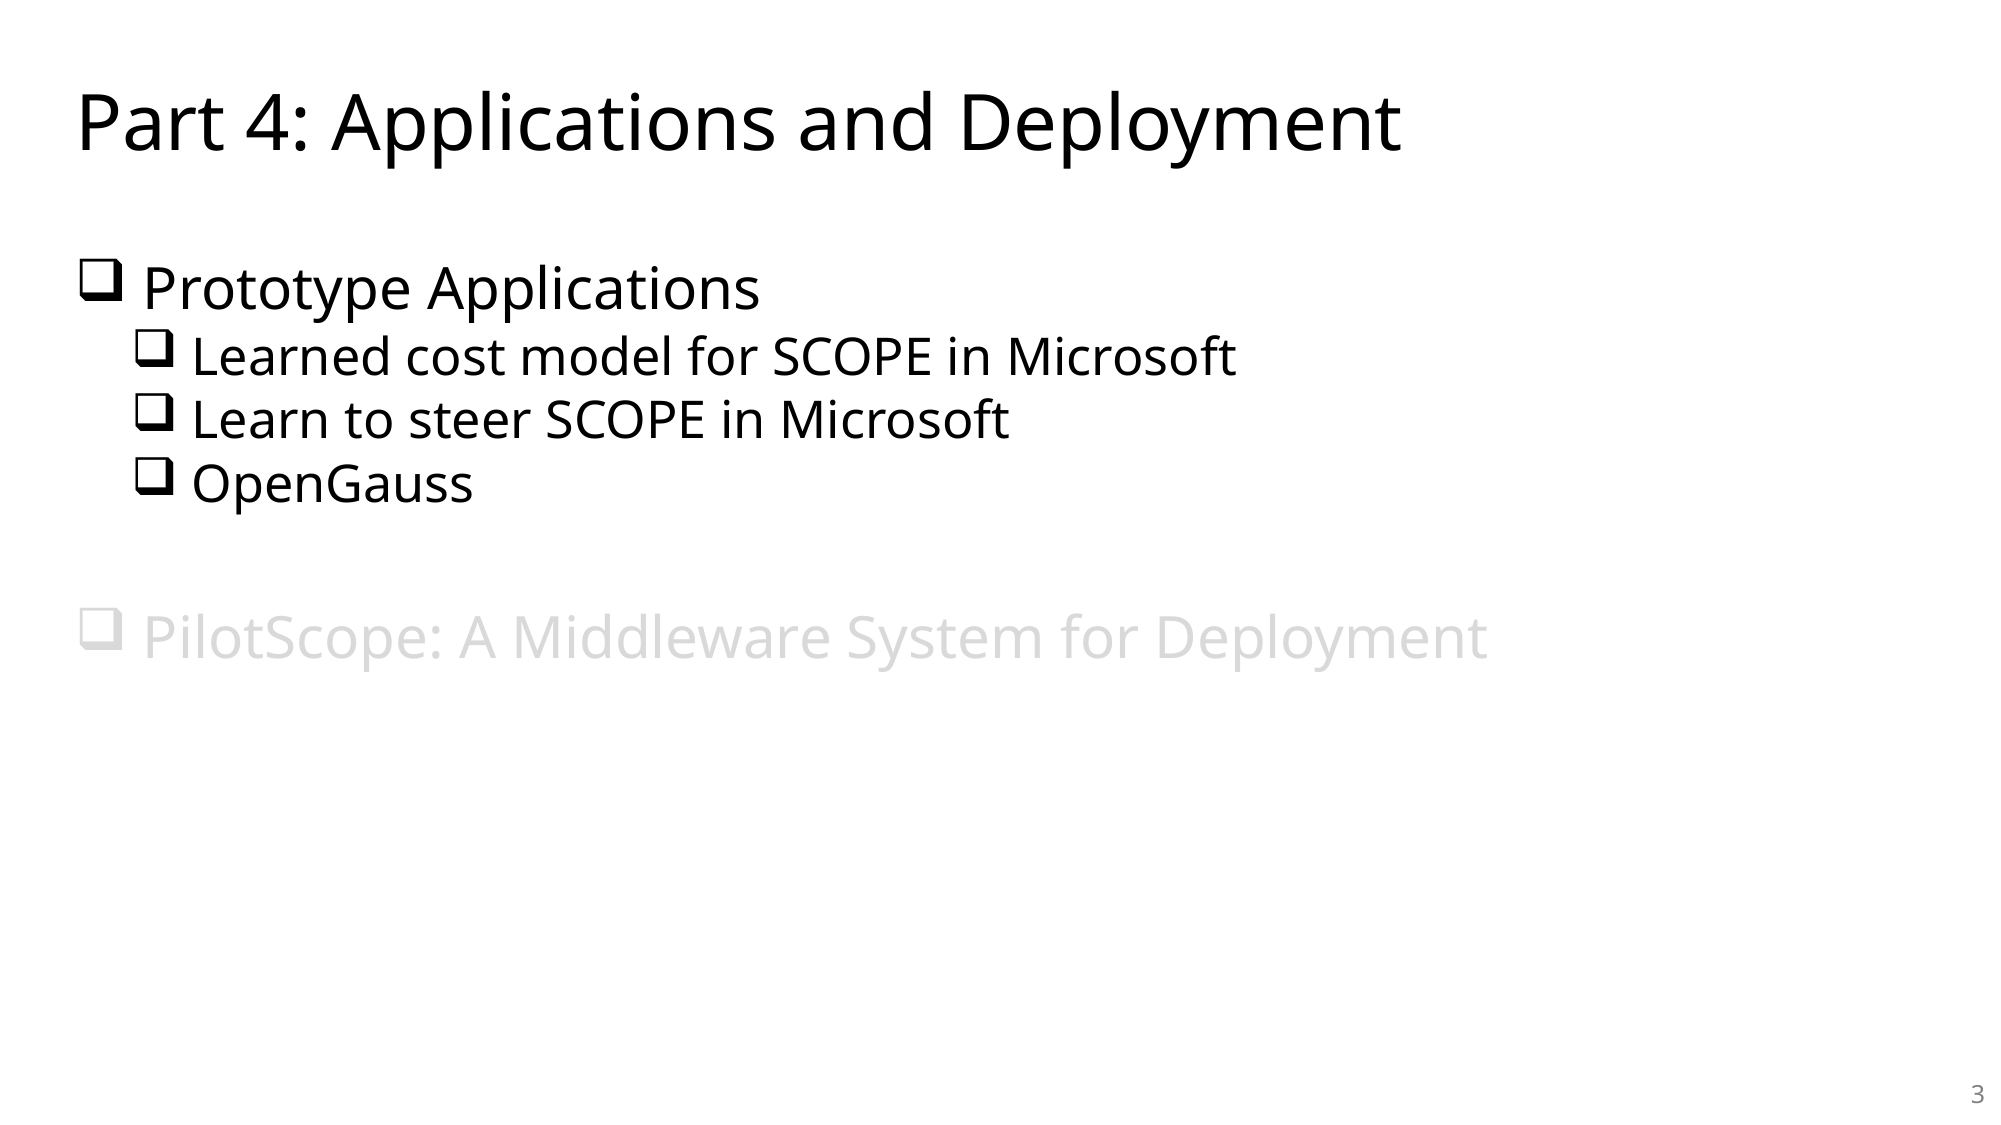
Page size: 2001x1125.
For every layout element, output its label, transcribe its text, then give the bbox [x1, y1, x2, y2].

text_box Prototype Applications Learned cost model for SCOPE in Microsoft Learn to steer SCOPE in Microsoft OpenGauss PilotScope: A Middleware System for Deployment [60, 252, 1906, 987]
slide_number 2 [1550, 1065, 2000, 1125]
text_box Part 4: Applications and Deployment [60, 16, 1786, 234]
